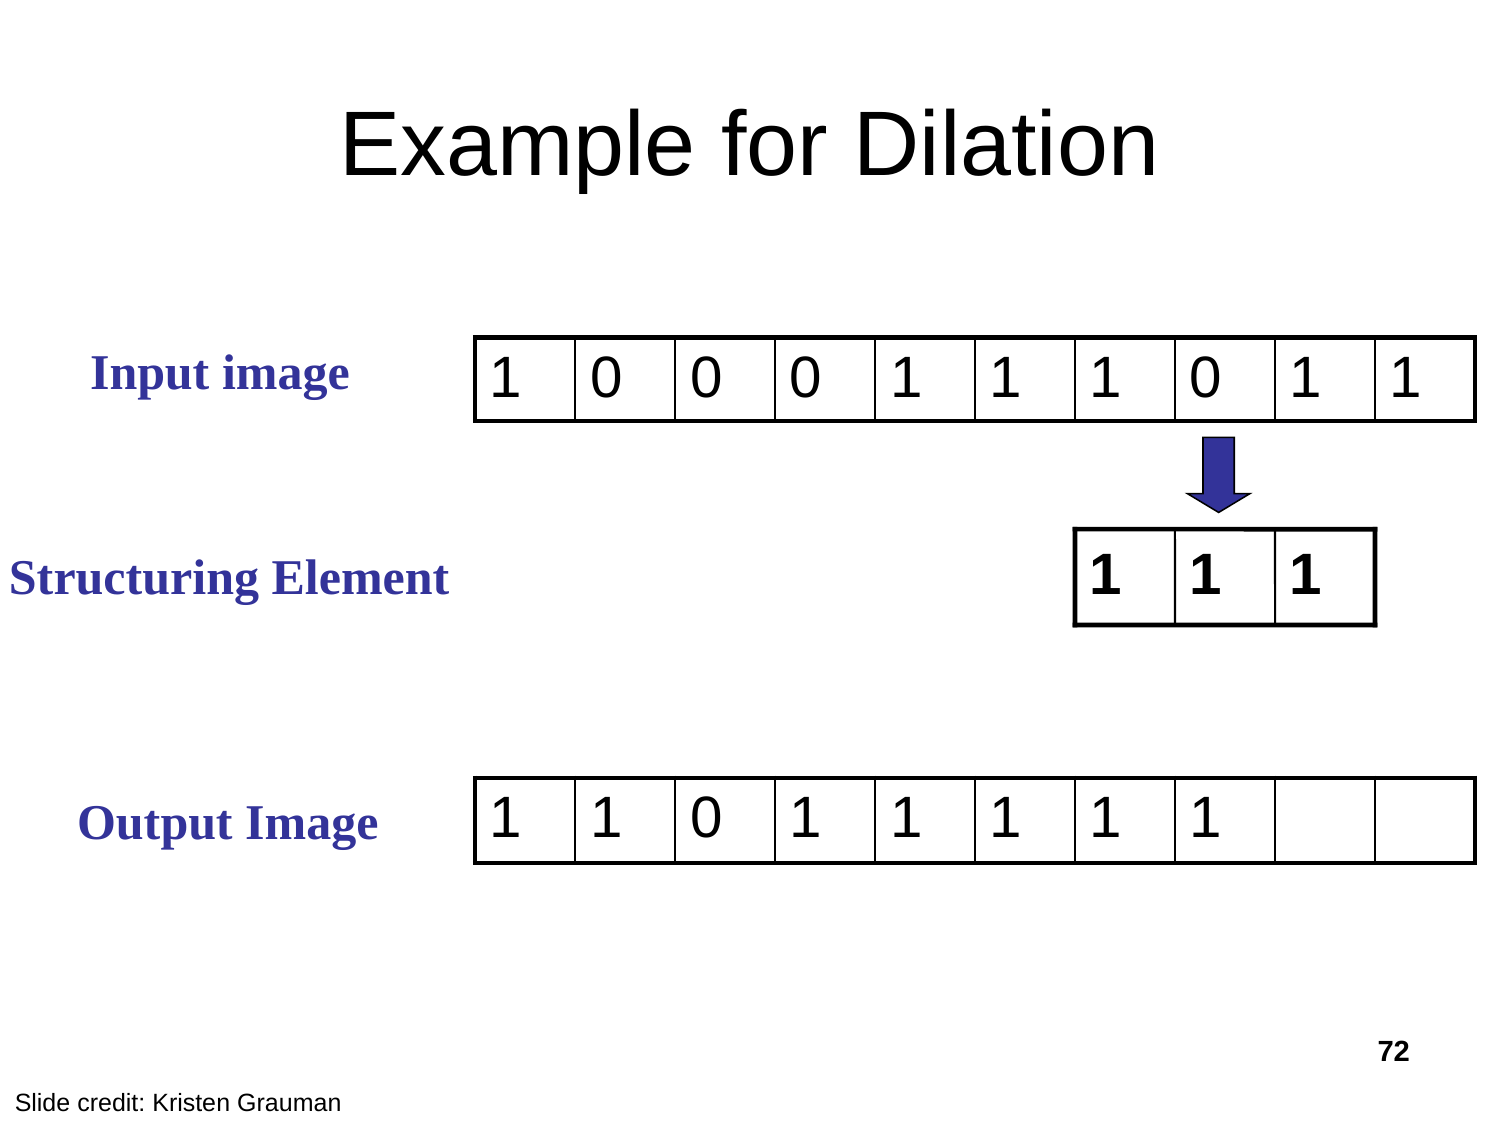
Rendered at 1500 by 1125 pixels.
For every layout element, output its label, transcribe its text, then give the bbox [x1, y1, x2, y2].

table_header 1 [976, 340, 1074, 419]
title Example for Dilation [74, 44, 1426, 233]
text_box Output Image [62, 781, 394, 857]
table_header 1 [1376, 340, 1473, 419]
table_header 1 [477, 780, 574, 861]
table_header 0 [676, 340, 774, 419]
table_header 1 [477, 340, 574, 419]
table_header [1376, 780, 1473, 861]
text_box Input image [75, 331, 365, 407]
text_box 1 [1074, 530, 1175, 625]
table_header 1 [876, 340, 974, 419]
table_header 0 [1176, 340, 1274, 419]
text_box [1187, 437, 1250, 513]
table_header 1 [1276, 340, 1374, 419]
table_header 1 [876, 780, 974, 861]
table_header 0 [676, 780, 774, 861]
slide_number 72 [1074, 1024, 1426, 1103]
text_box Structuring Element [0, 537, 465, 613]
table_header 1 [976, 780, 1074, 861]
text_box 1 [1175, 530, 1275, 625]
text_box 1 [1276, 530, 1375, 625]
table_header 1 [776, 780, 874, 861]
text_box Slide credit: Kristen Grauman [0, 1079, 688, 1125]
table_header 1 [1076, 340, 1174, 419]
table_header 0 [576, 340, 674, 419]
table_header [1276, 780, 1374, 861]
table_header 1 [1076, 780, 1174, 861]
table_header 0 [776, 340, 874, 419]
table_header 1 [1176, 780, 1274, 861]
table_header 1 [576, 780, 674, 861]
